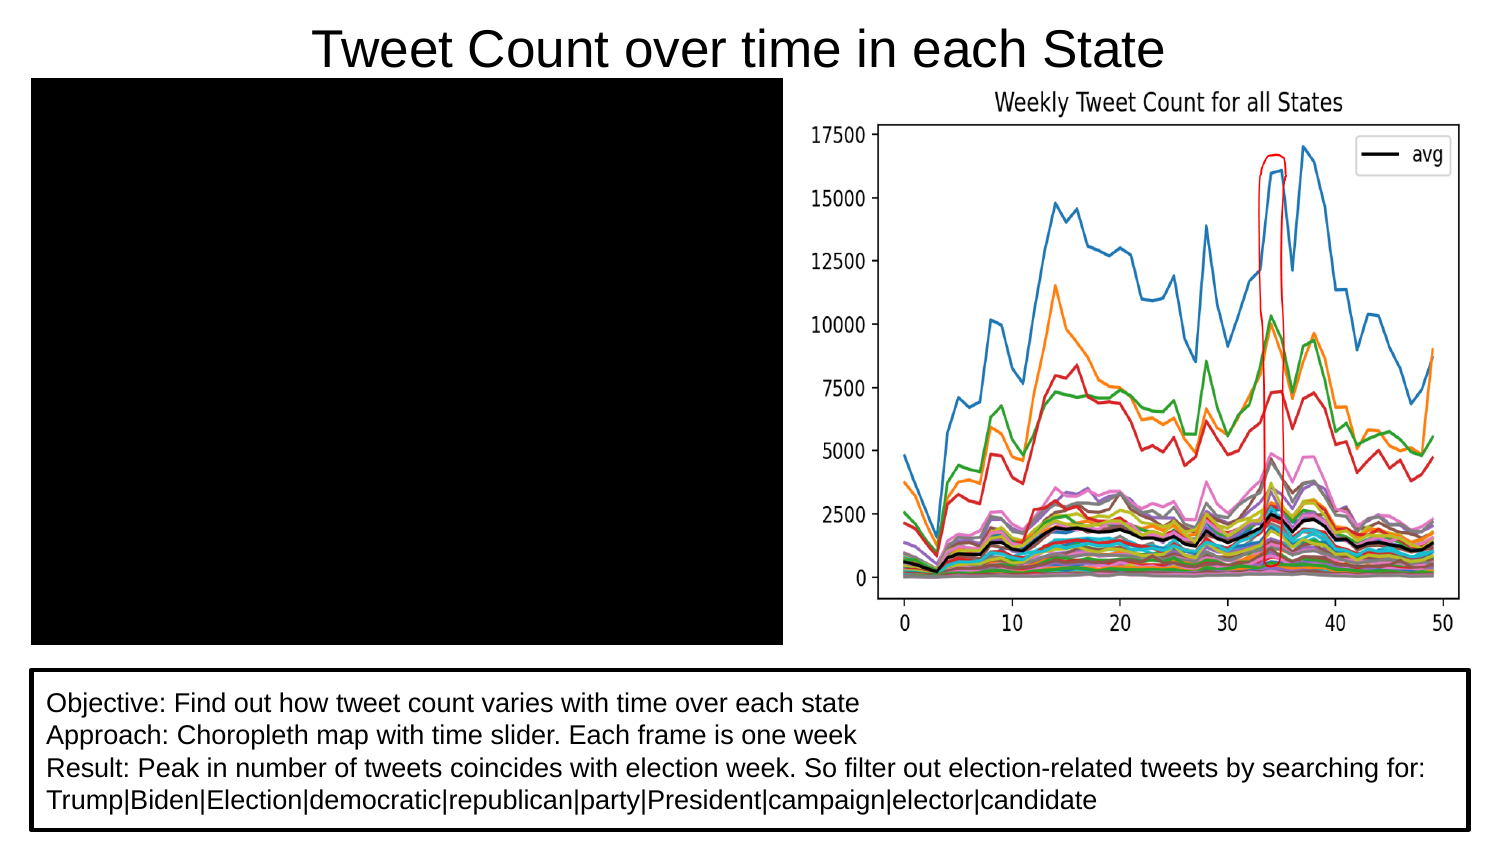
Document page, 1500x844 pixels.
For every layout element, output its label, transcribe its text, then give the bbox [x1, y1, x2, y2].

text_box Objective: Find out how tweet count varies with time over each state Approach: Choropleth map with time slider. Each frame is one week Result: Peak in number of tweets coincides with election week. So filter out election-related tweets by searching for: Trump|Biden|Election|democratic|republican|party|President|campaign|elector|candidate [31, 669, 1469, 830]
picture [807, 78, 1476, 646]
title Tweet Count over time in each State [40, 0, 1438, 94]
picture [31, 78, 784, 646]
